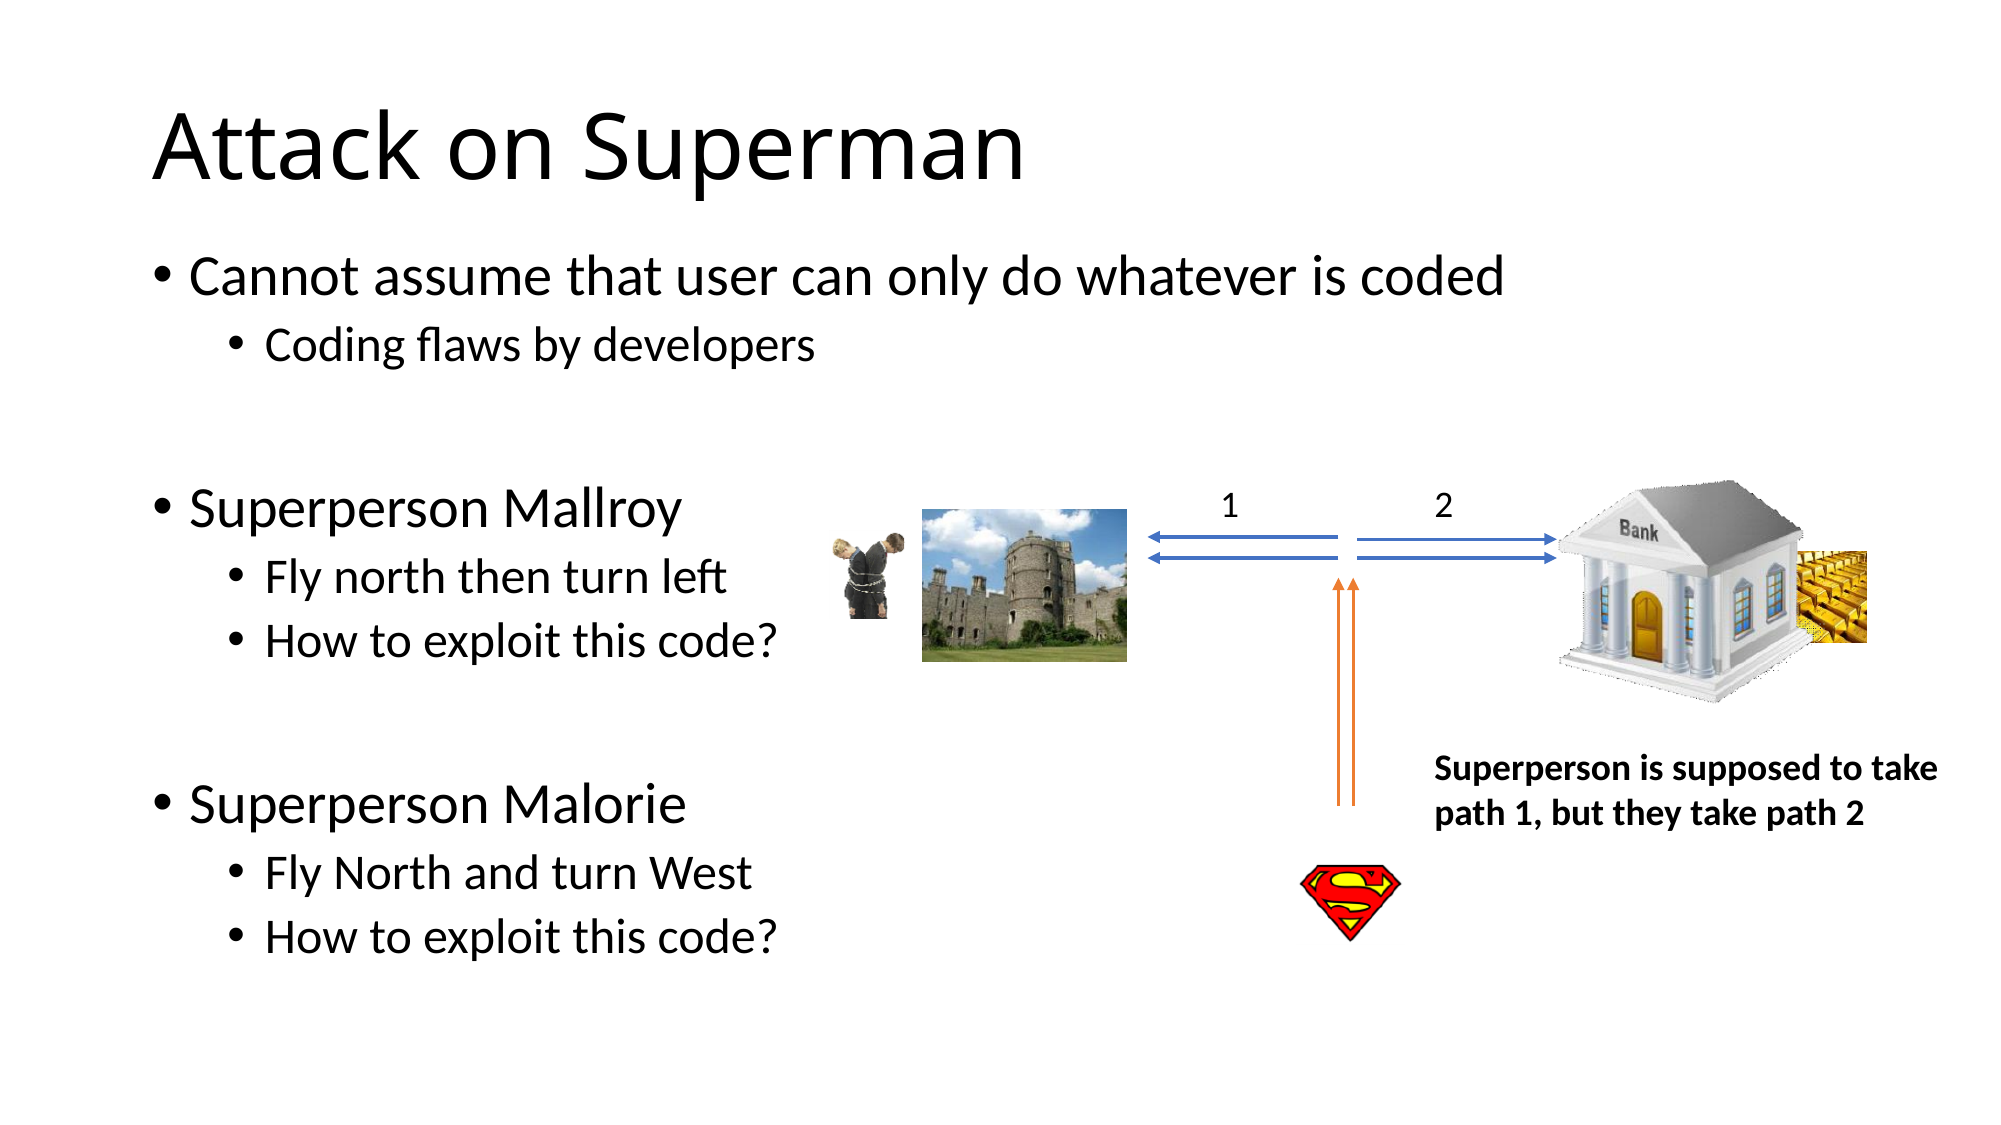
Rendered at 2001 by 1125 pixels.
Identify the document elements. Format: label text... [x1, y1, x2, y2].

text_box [809, 472, 1964, 948]
title Attack on Superman [137, 41, 1863, 237]
list Cannot assume that user can only do whatever is coded Coding flaws by developers Superperson Mallroy Fly north then turn left How to exploit this code? Superperson Malorie Fly North and turn West How to exploit this code? [137, 237, 1863, 1014]
